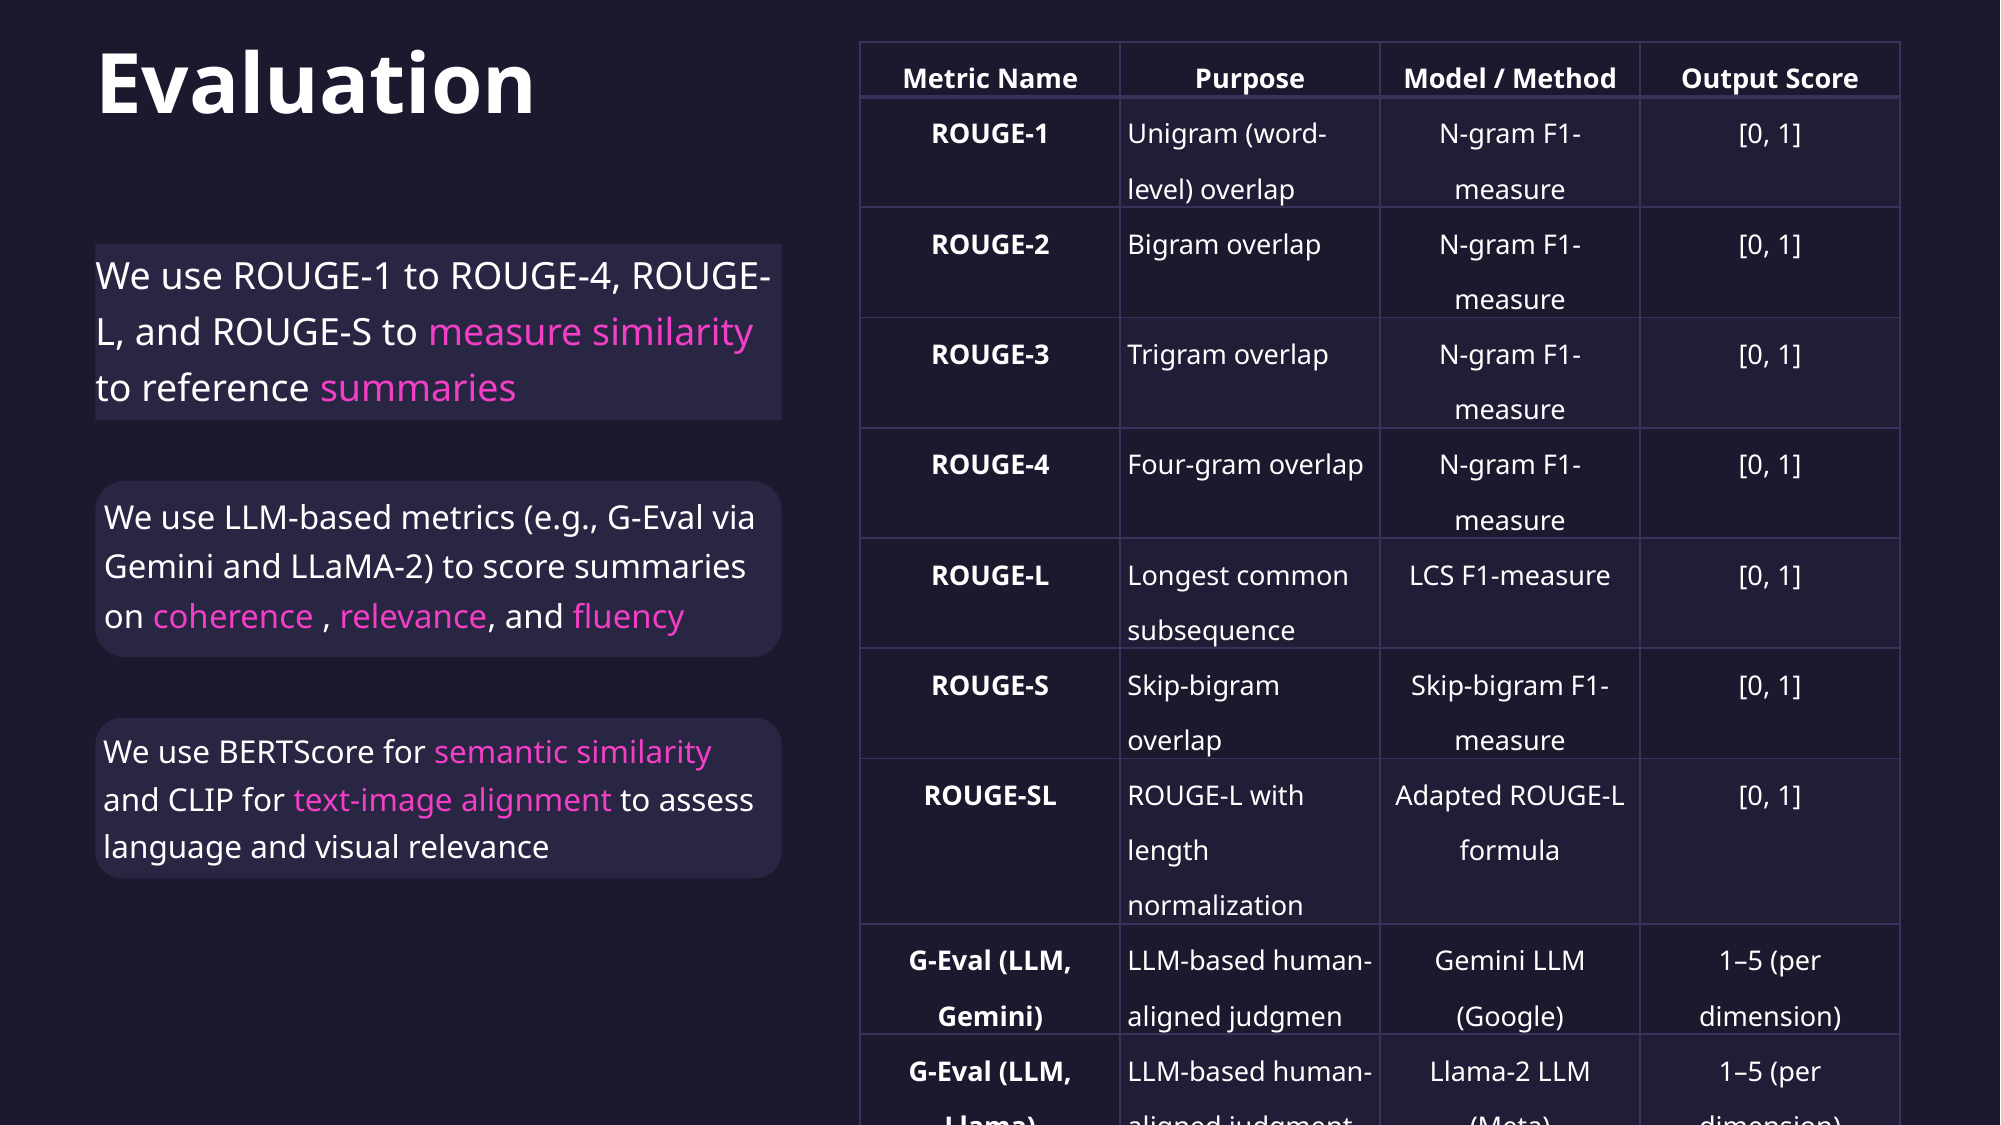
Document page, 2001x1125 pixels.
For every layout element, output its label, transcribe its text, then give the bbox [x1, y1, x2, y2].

table_cell ROUGE-L [861, 539, 1119, 647]
table_cell ROUGE-3 [861, 318, 1119, 427]
table_header Metric Name [861, 43, 1119, 95]
table_cell [0, 1] [1641, 539, 1899, 647]
table_cell [0, 1] [1641, 99, 1899, 206]
table_cell Skip-bigram F1-measure [1381, 649, 1639, 758]
table_cell Four-gram overlap [1121, 429, 1379, 537]
table_cell ROUGE-4 [861, 429, 1119, 537]
table_cell Unigram (word-level) overlap [1121, 99, 1379, 206]
table_header Model / Method [1381, 43, 1639, 95]
table_cell G-Eval (LLM, Llama) [861, 1035, 1119, 1125]
table_cell [0, 1] [1641, 759, 1899, 923]
table_cell ROUGE-2 [861, 208, 1119, 317]
table_cell N-gram F1-measure [1381, 318, 1639, 427]
table_cell LLM-based human-aligned judgmen [1121, 925, 1379, 1033]
table_cell ROUGE-1 [861, 99, 1119, 206]
text_box We use LLM-based metrics (e.g., G-Eval via Gemini and LLaMA-2) to score summaries on coherence , relevance, and fluency [95, 480, 782, 658]
table_cell N-gram F1-measure [1381, 99, 1639, 206]
table_cell LLM-based human-aligned judgment [1121, 1035, 1379, 1125]
list We use ROUGE-1 to ROUGE-4, ROUGE-L, and ROUGE-S to measure similarity to reference summaries [95, 244, 782, 421]
table_cell [0, 1] [1641, 318, 1899, 427]
table_cell Llama-2 LLM (Meta) [1381, 1035, 1639, 1125]
table_cell G-Eval (LLM, Gemini) [861, 925, 1119, 1033]
table_cell 1–5 (per dimension) [1641, 925, 1899, 1033]
table_cell ROUGE-S [861, 649, 1119, 758]
table_cell Bigram overlap [1121, 208, 1379, 317]
text_box We use BERTScore for semantic similarity and CLIP for text-image alignment to assess language and visual relevance [95, 717, 782, 879]
table_header Output Score [1641, 43, 1899, 95]
table_cell N-gram F1-measure [1381, 429, 1639, 537]
table_cell [0, 1] [1641, 208, 1899, 317]
table_cell LCS F1-measure [1381, 539, 1639, 647]
table_cell Skip-bigram overlap [1121, 649, 1379, 758]
table_cell Longest common subsequence [1121, 539, 1379, 647]
table_cell [0, 1] [1641, 429, 1899, 537]
title Evaluation [95, 41, 859, 150]
table_header Purpose [1121, 43, 1379, 95]
table_cell ROUGE-SL [861, 759, 1119, 923]
table_cell ROUGE-L with length normalization [1121, 759, 1379, 923]
table_cell N-gram F1-measure [1381, 208, 1639, 317]
table_cell 1–5 (per dimension) [1641, 1035, 1899, 1125]
table_cell [0, 1] [1641, 649, 1899, 758]
table_cell Trigram overlap [1121, 318, 1379, 427]
table_cell Adapted ROUGE-L formula [1381, 759, 1639, 923]
table_cell Gemini LLM (Google) [1381, 925, 1639, 1033]
